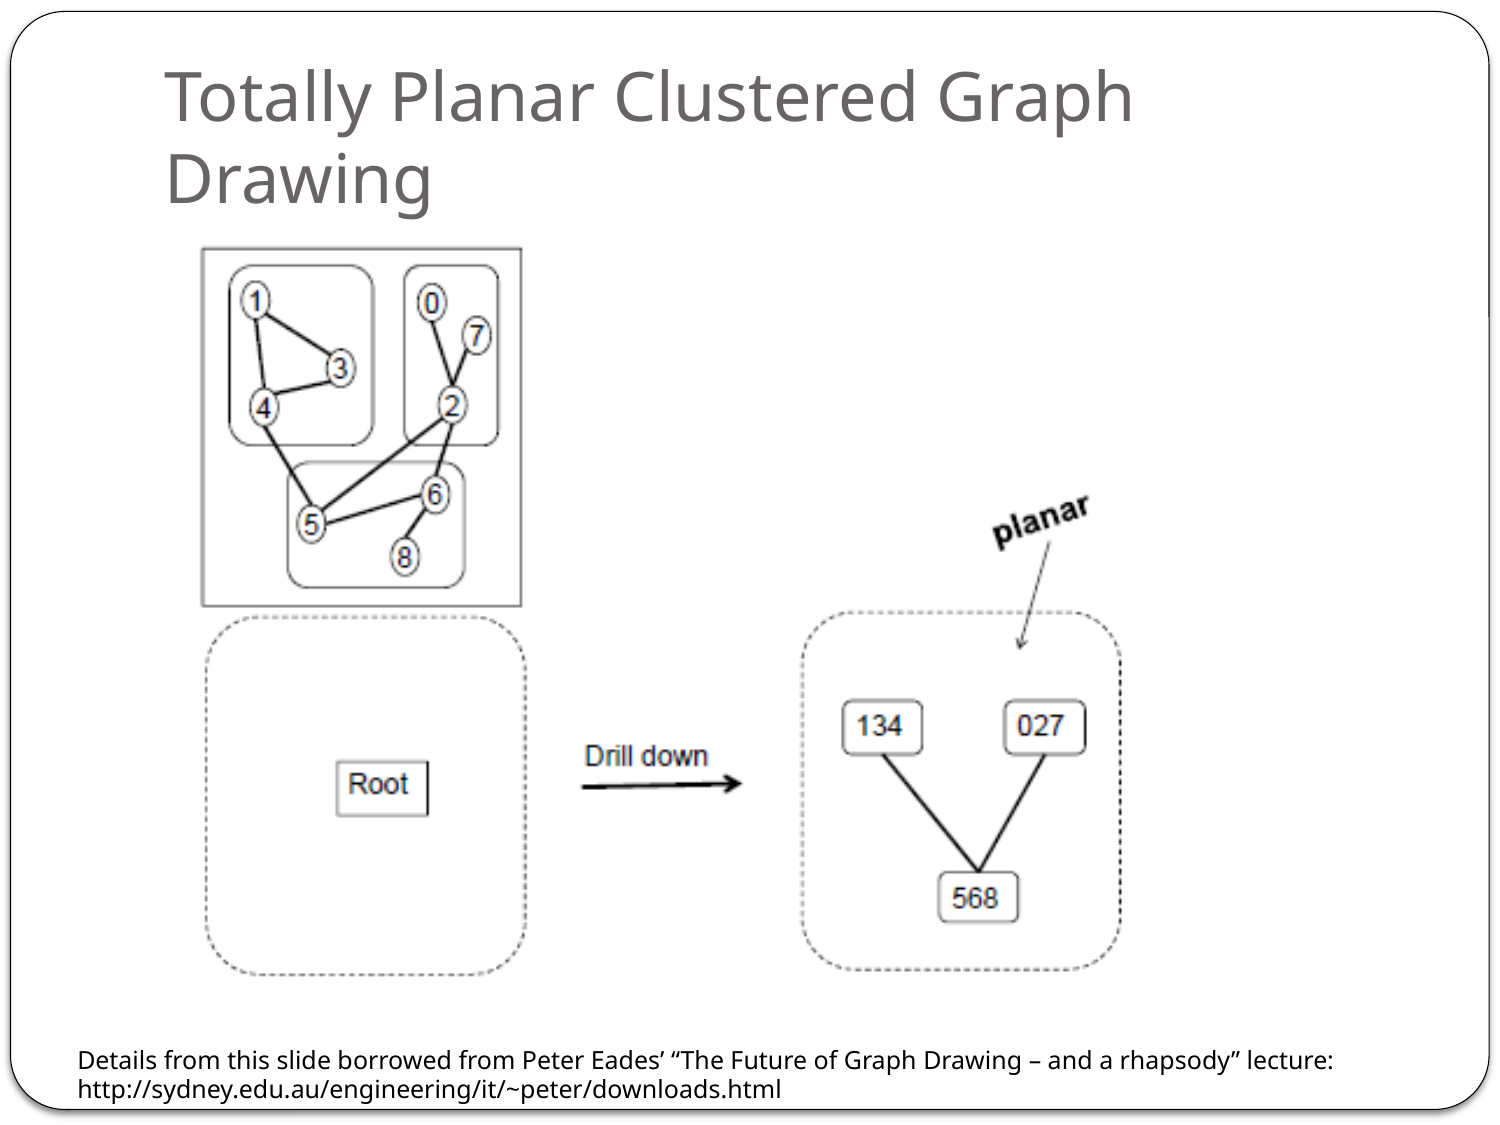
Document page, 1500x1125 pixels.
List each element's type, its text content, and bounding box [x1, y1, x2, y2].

text_box Details from this slide borrowed from Peter Eades’ “The Future of Graph Drawing – and a rhapsody” lecture: http://sydney.edu.au/engineering/it/~peter/downloads.html [62, 1036, 1450, 1112]
picture [187, 237, 1151, 993]
title Totally Planar Clustered Graph Drawing [150, 45, 1425, 233]
